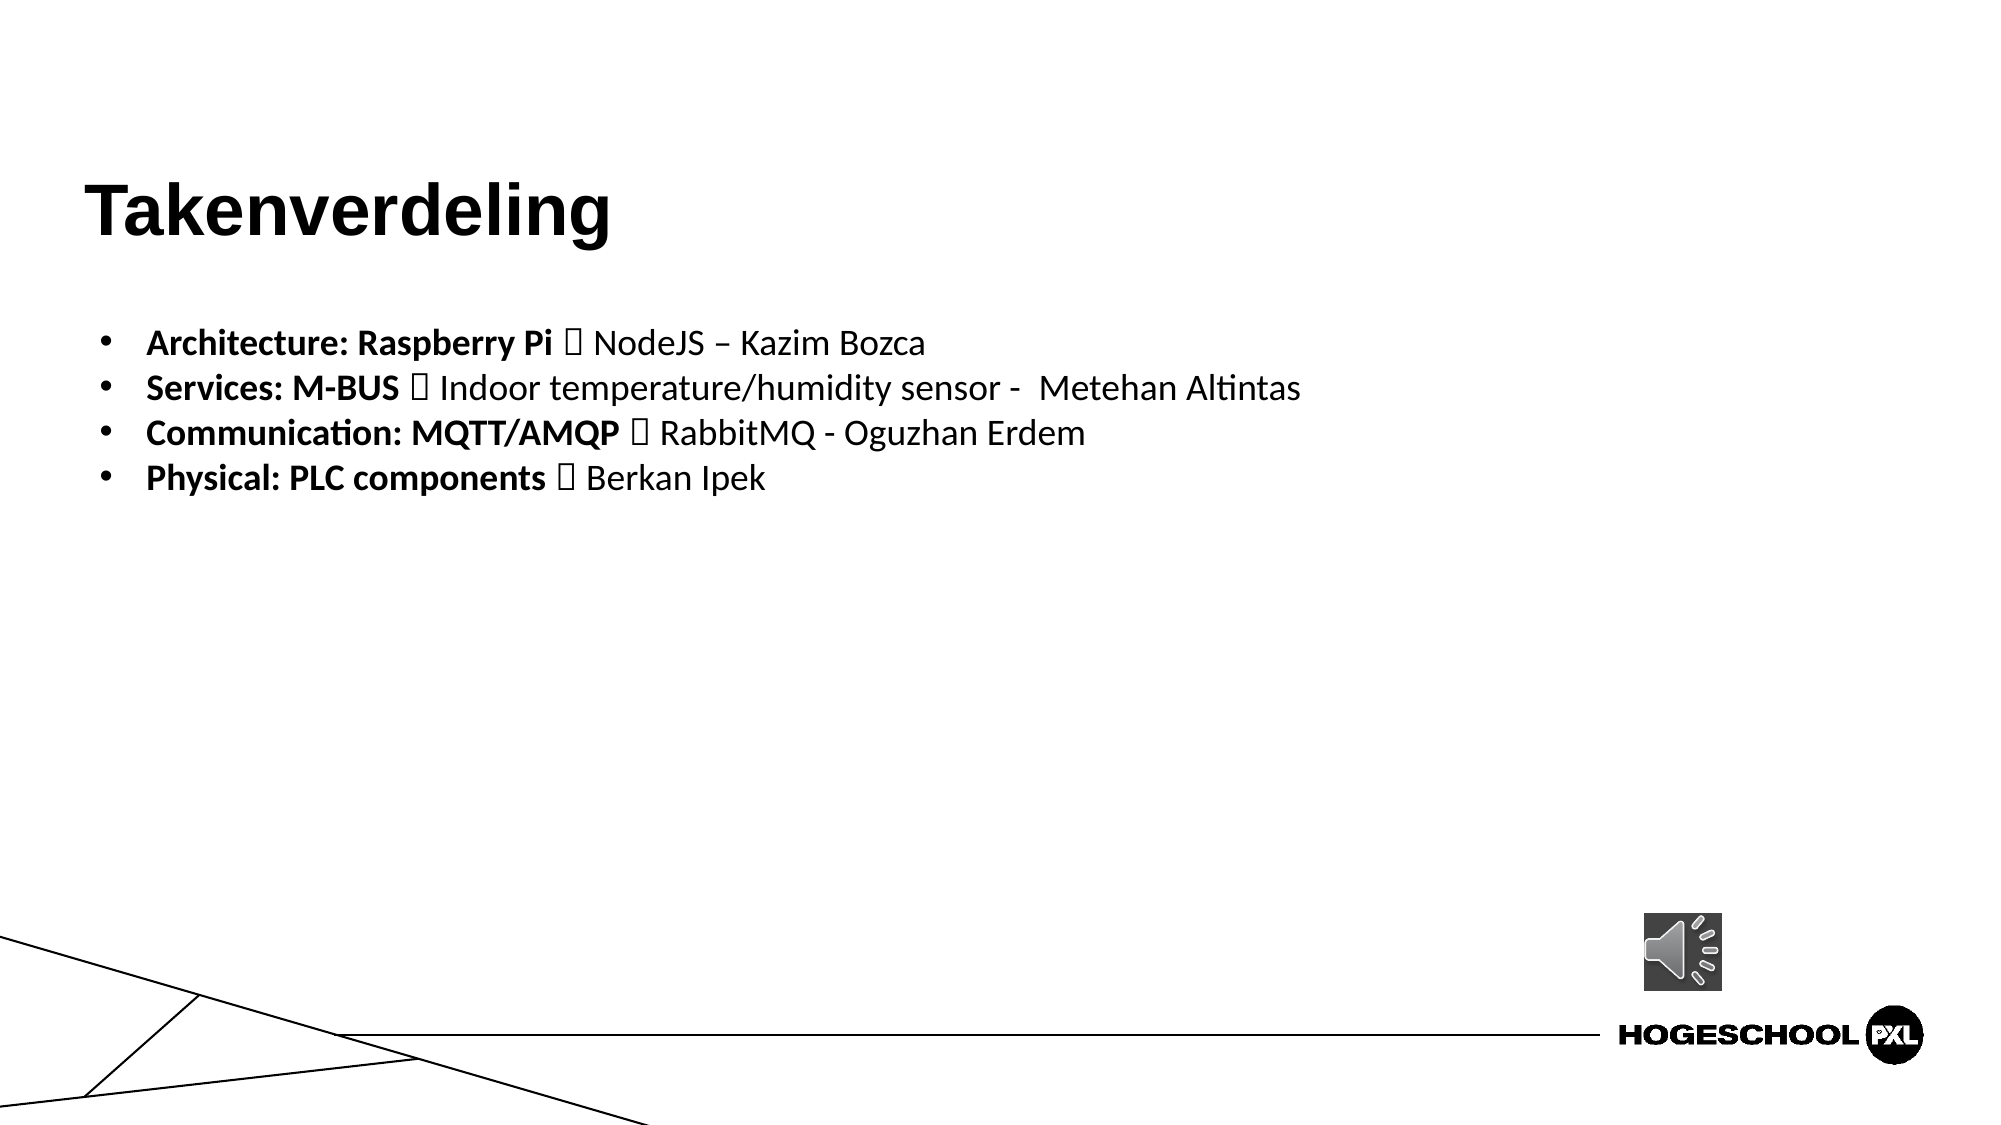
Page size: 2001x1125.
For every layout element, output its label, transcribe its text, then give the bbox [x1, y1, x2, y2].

text_box Architecture: Raspberry Pi  NodeJS – Kazim Bozca Services: M-BUS  Indoor temperature/humidity sensor - Metehan Altintas Communication: MQTT/AMQP  RabbitMQ - Oguzhan Erdem Physical: PLC components  Berkan Ipek [84, 310, 1579, 506]
picture [1613, 999, 1929, 1070]
picture [1643, 912, 1724, 993]
title Takenverdeling [84, 172, 1916, 353]
